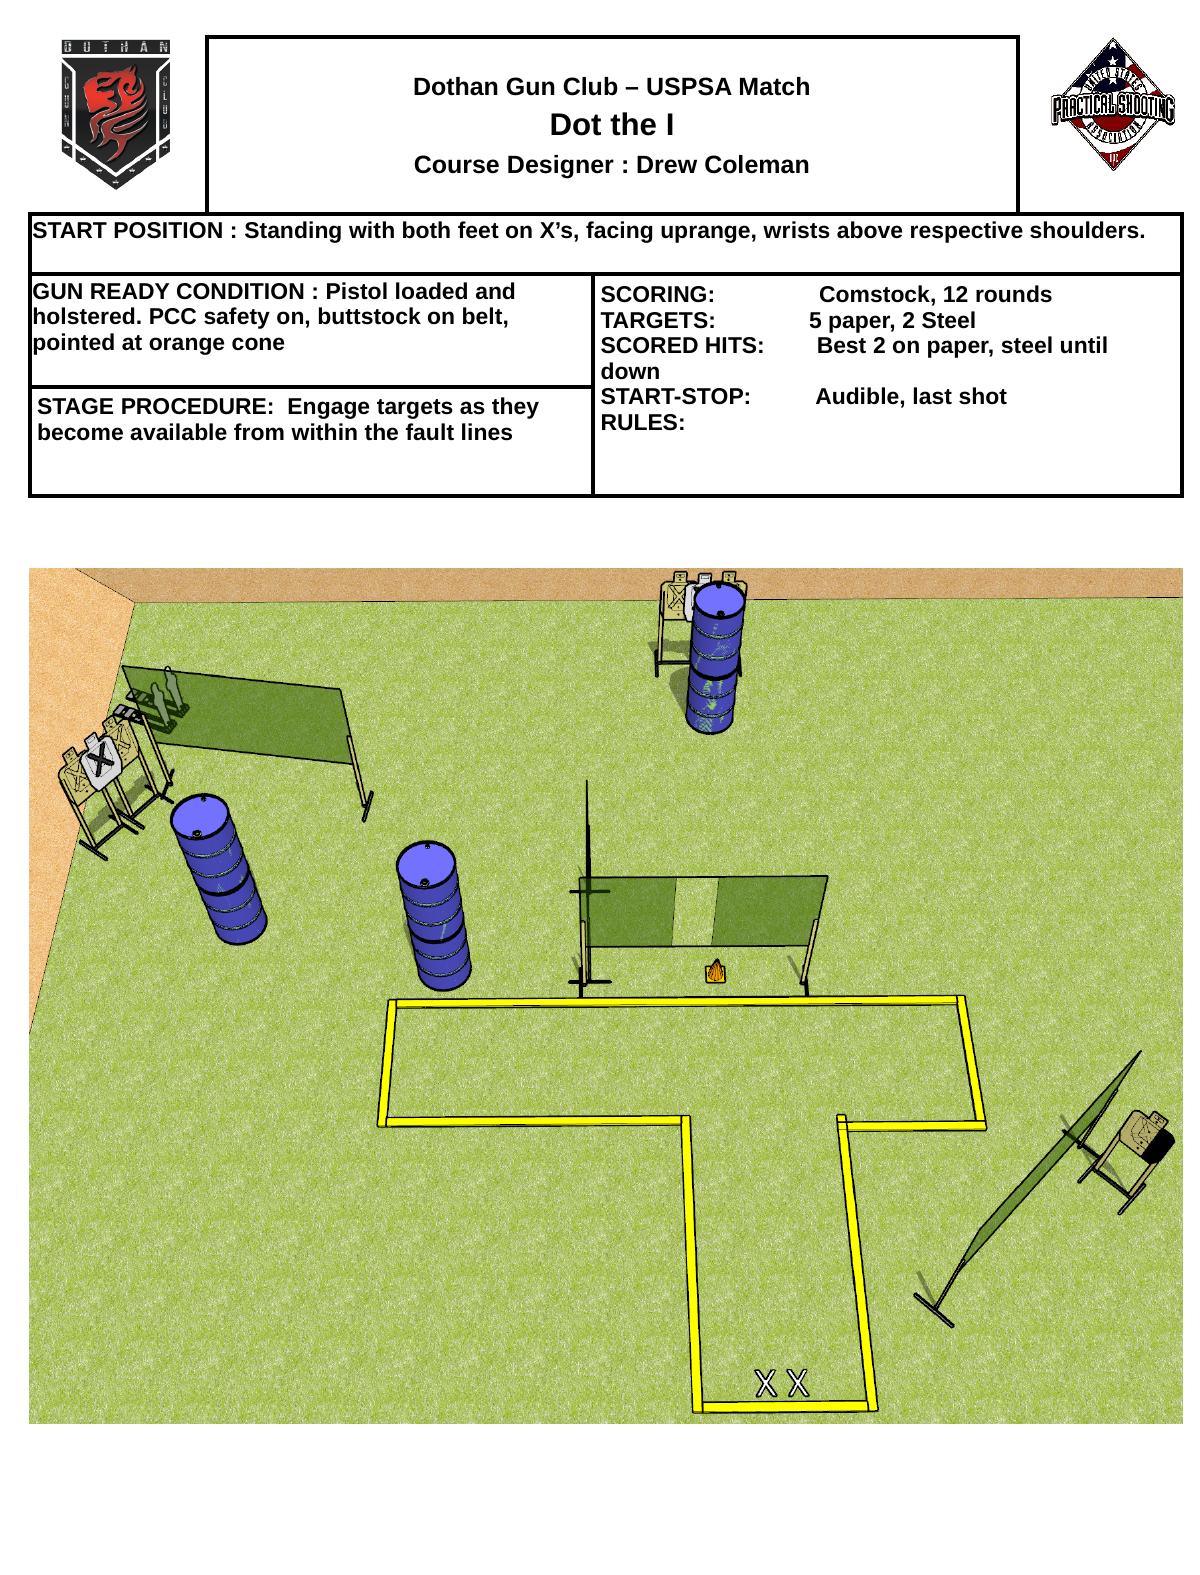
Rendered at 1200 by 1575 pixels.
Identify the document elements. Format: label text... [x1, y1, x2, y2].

picture [29, 567, 1183, 1425]
table_cell STAGE PROCEDURE: Engage targets as they become available from within the fault lines [32, 389, 591, 494]
table_header Dothan Gun Club – USPSA Match Dot the I Course Designer : Drew Coleman [209, 39, 1016, 212]
picture [1044, 36, 1183, 175]
table_cell START POSITION : Standing with both feet on X’s, facing uprange, wrists above respective shoulders. [32, 216, 1180, 272]
table_header [30, 37, 205, 212]
table_cell SCORING: Comstock, 12 rounds TARGETS: 5 paper, 2 Steel SCORED HITS: Best 2 on paper, steel until down START-STOP: Audible, last shot RULES: [595, 276, 1180, 494]
table_cell GUN READY CONDITION : Pistol loaded and holstered. PCC safety on, buttstock on belt, pointed at orange cone [32, 276, 591, 385]
picture [58, 36, 173, 193]
table_header [1020, 37, 1182, 212]
